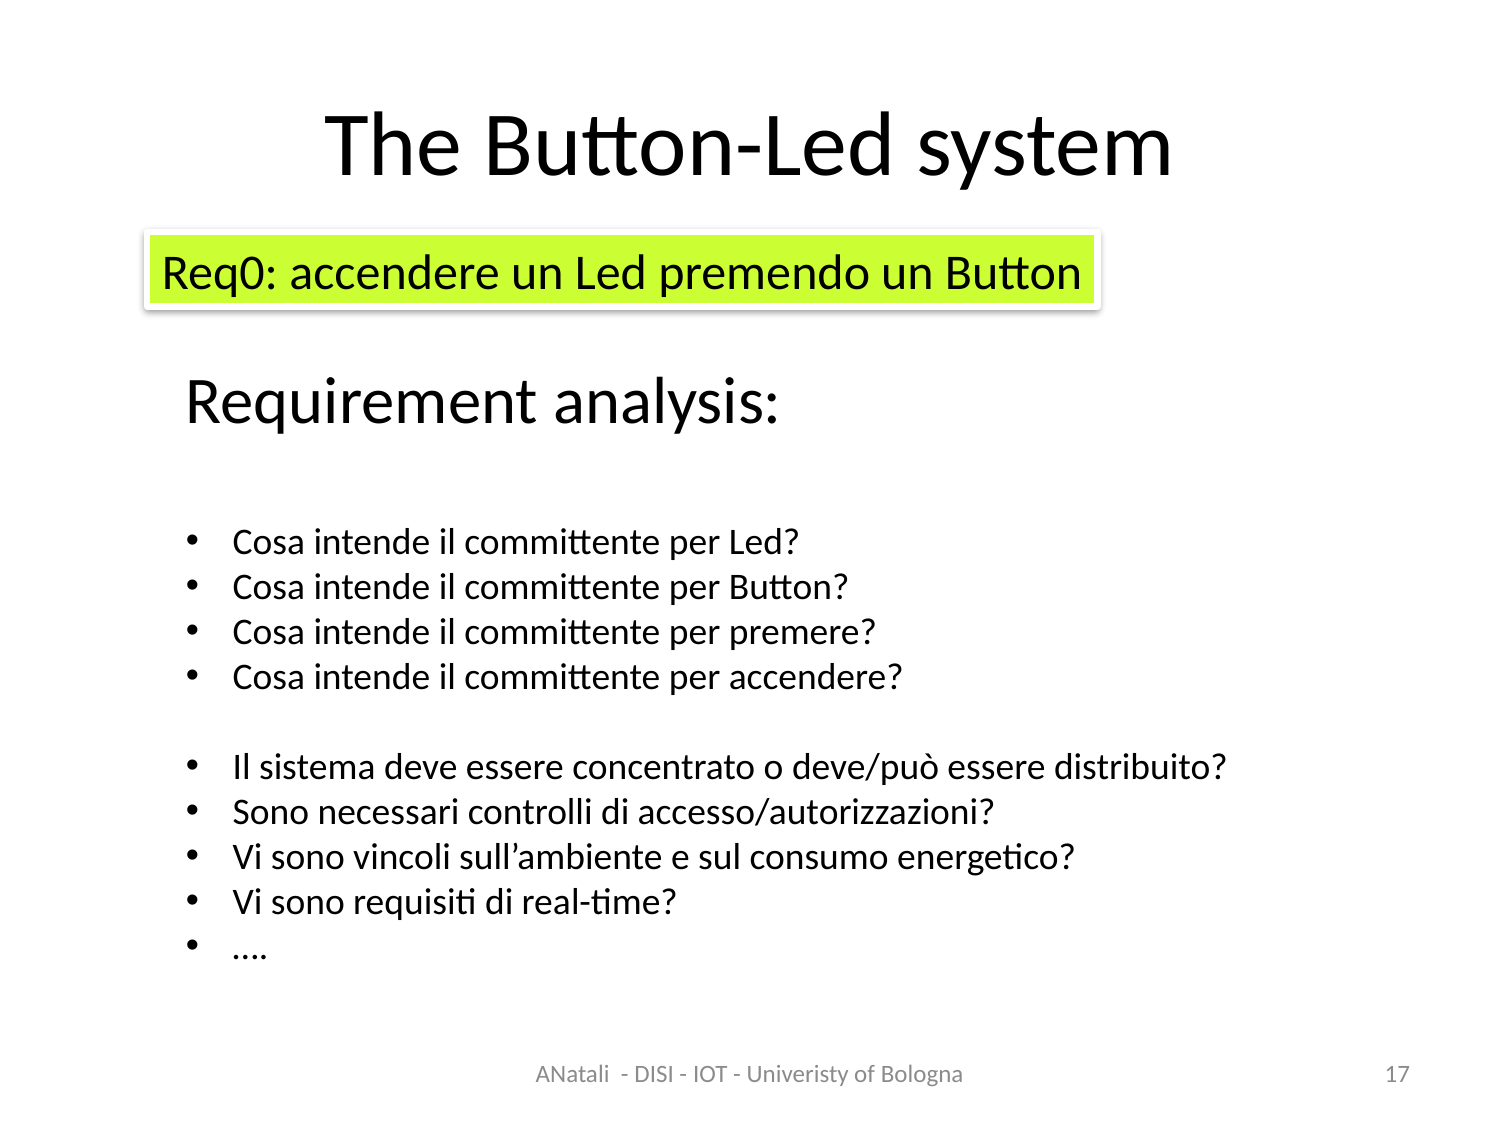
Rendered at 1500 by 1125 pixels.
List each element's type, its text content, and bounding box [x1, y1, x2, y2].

title The Button-Led system [75, 45, 1425, 233]
text_box Requirement analysis: Cosa intende il committente per Led? Cosa intende il committente per Button? Cosa intende il committente per premere? Cosa intende il committente per accendere? Il sistema deve essere concentrato o deve/può essere distribuito? Sono necessari controlli di accesso/autorizzazioni? Vi sono vincoli sull’ambiente e sul consumo energetico? Vi sono requisiti di real-time? …. [171, 349, 1353, 1110]
text_box Req0: accendere un Led premendo un Button [144, 229, 1101, 310]
slide_number 17 [1353, 1042, 1425, 1103]
